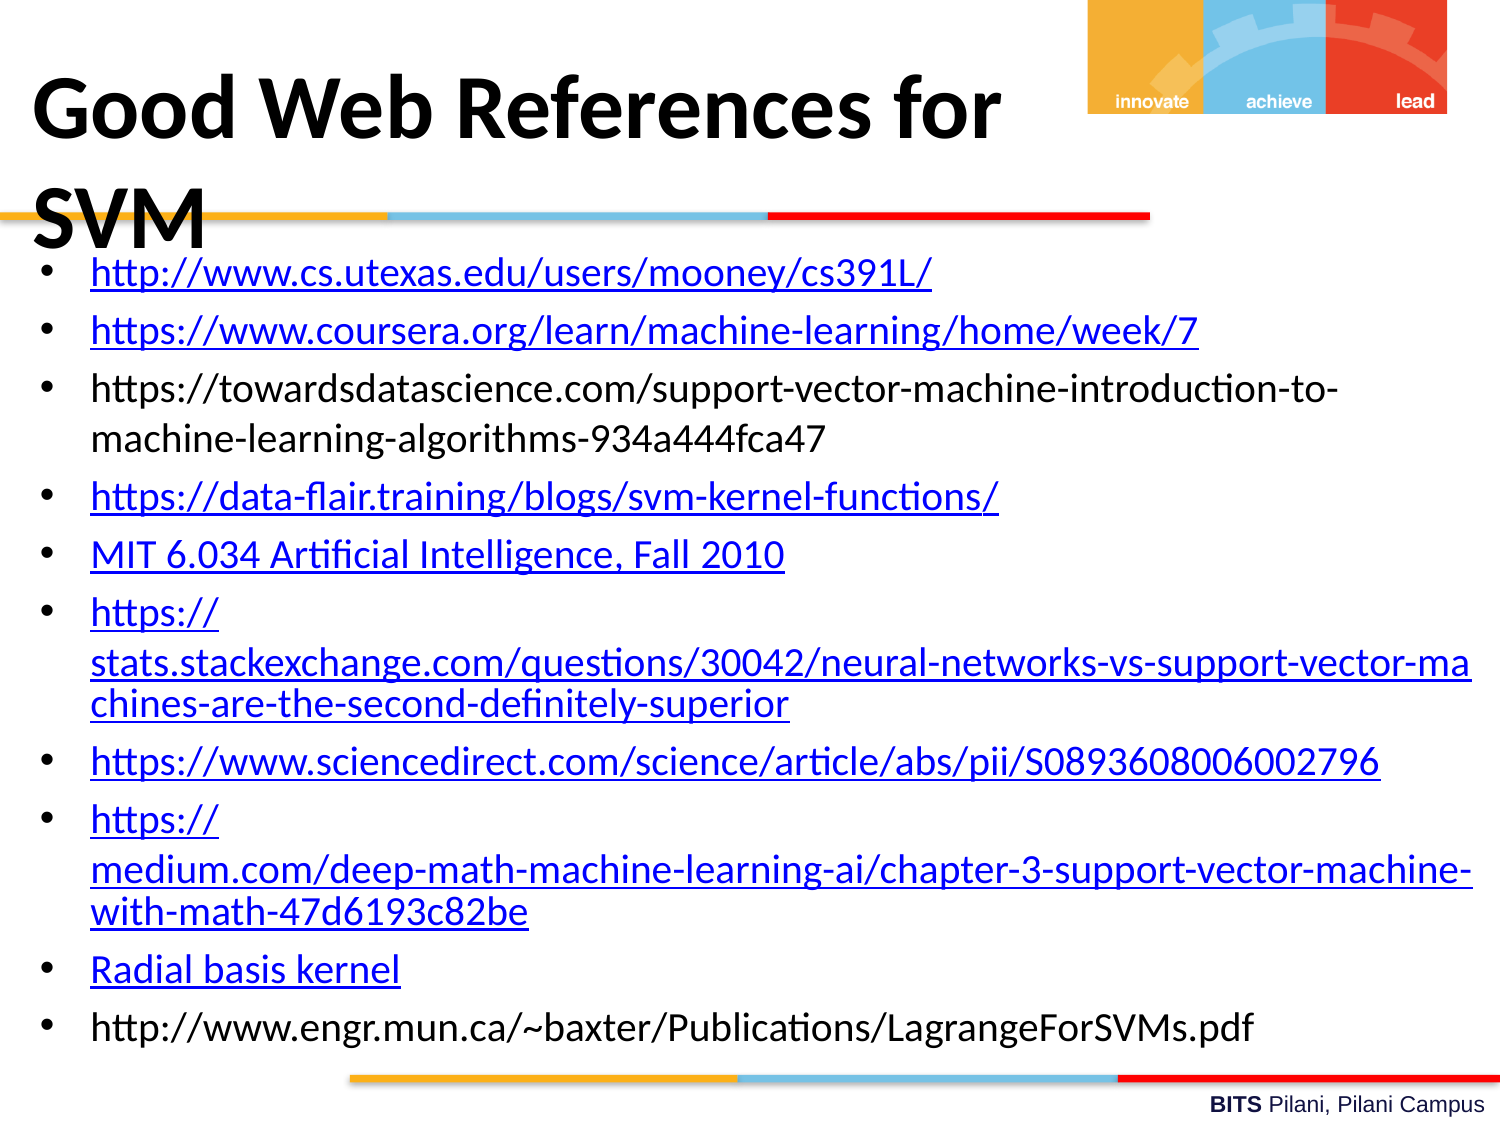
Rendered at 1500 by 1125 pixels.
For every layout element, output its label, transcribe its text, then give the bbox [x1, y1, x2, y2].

picture [1087, 0, 1448, 114]
list http://www.cs.utexas.edu/users/mooney/cs391L/ https://www.coursera.org/learn/machine-learning/home/week/7 https://towardsdatascience.com/support-vector-machine-introduction-to-machine-learning-algorithms-934a444fca47 https://data-flair.training/blogs/svm-kernel-functions/ MIT 6.034 Artificial Intelligence, Fall 2010 https://stats.stackexchange.com/questions/30042/neural-networks-vs-support-vector-machines-are-the-second-definitely-superior https://www.sciencedirect.com/science/article/abs/pii/S0893608006002796 https://medium.com/deep-math-machine-learning-ai/chapter-3-support-vector-machine-with-math-47d6193c82be Radial basis kernel http://www.engr.mun.ca/~baxter/Publications/LagrangeForSVMs.pdf [24, 237, 1500, 980]
text_box Good Web References for SVM [17, 87, 1216, 227]
